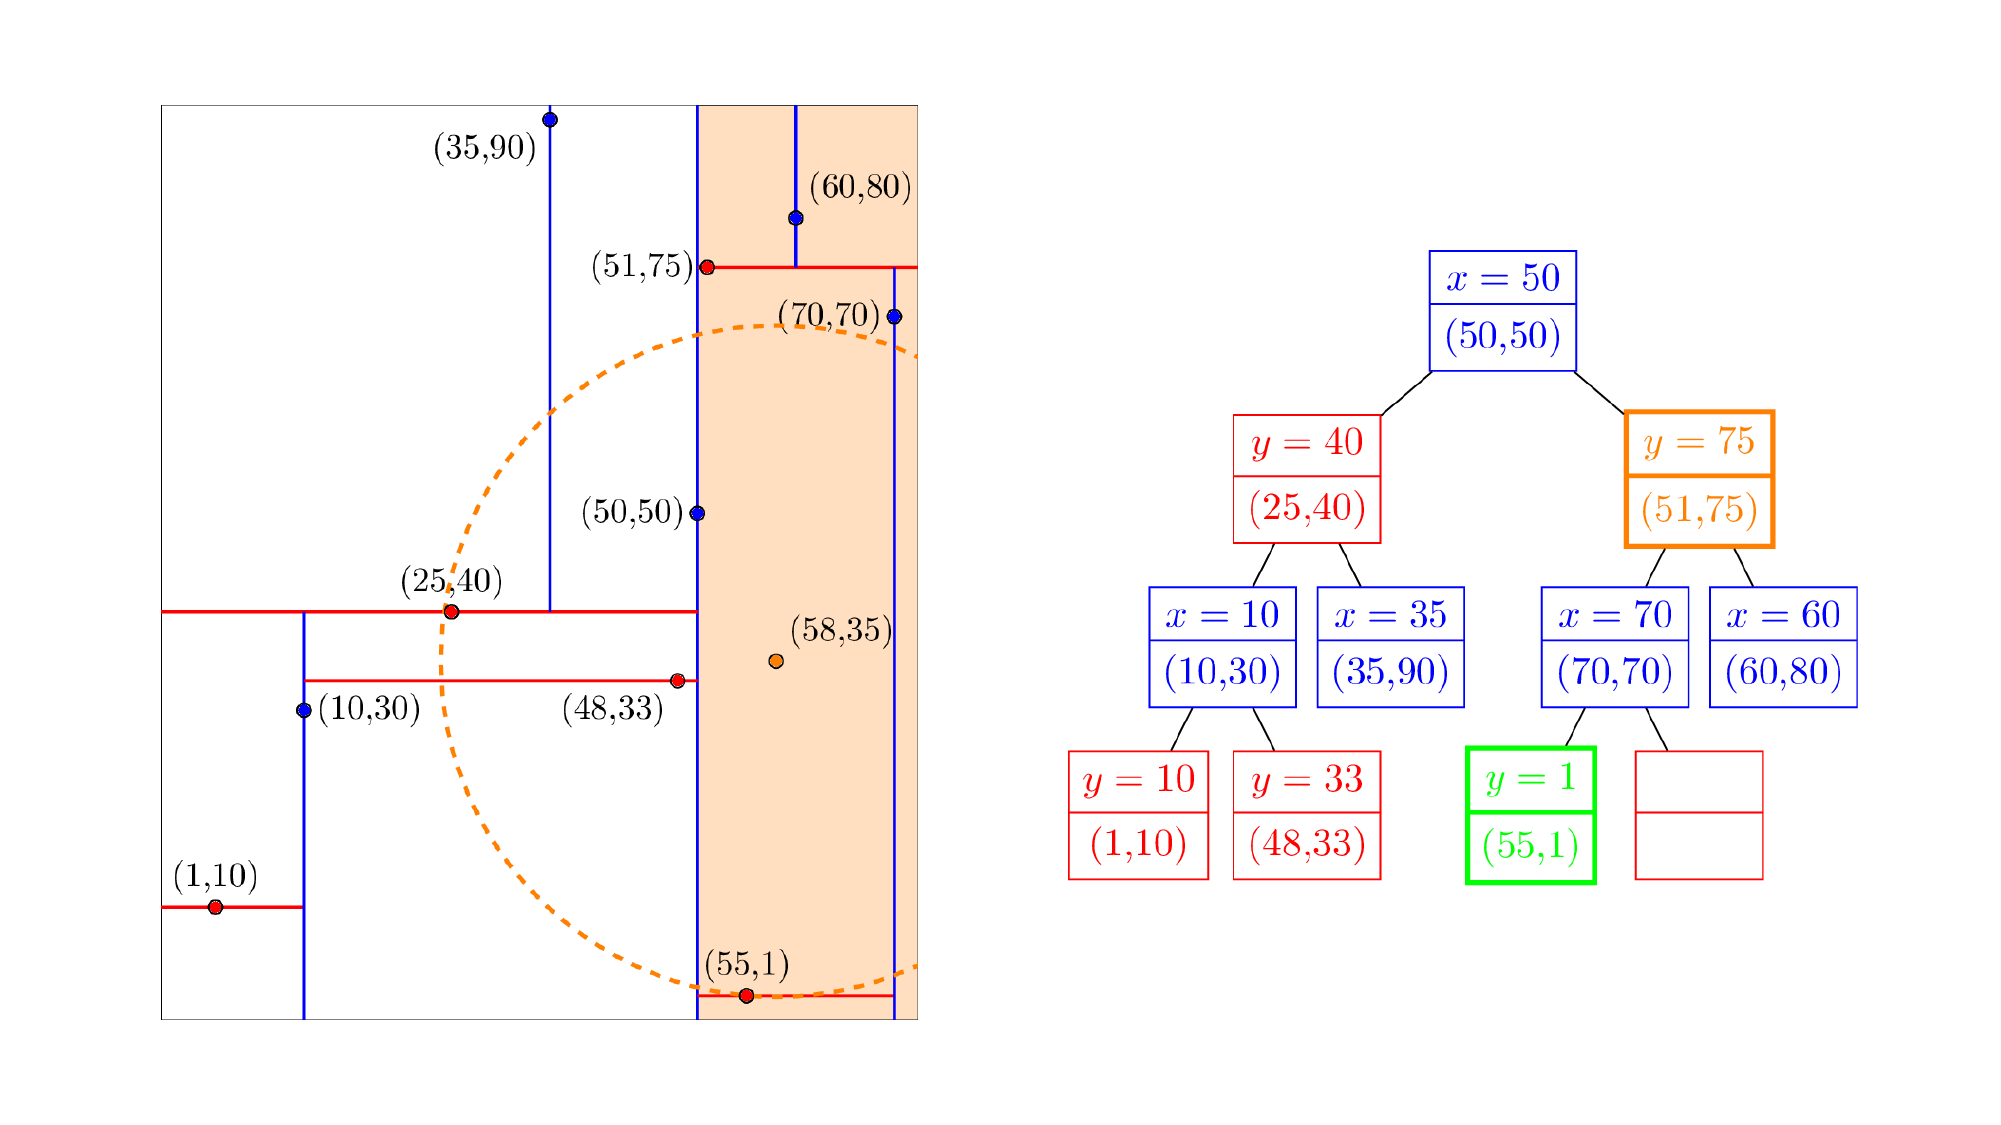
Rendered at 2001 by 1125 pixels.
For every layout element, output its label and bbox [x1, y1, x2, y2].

picture [1026, 198, 1895, 927]
picture [161, 105, 918, 1020]
